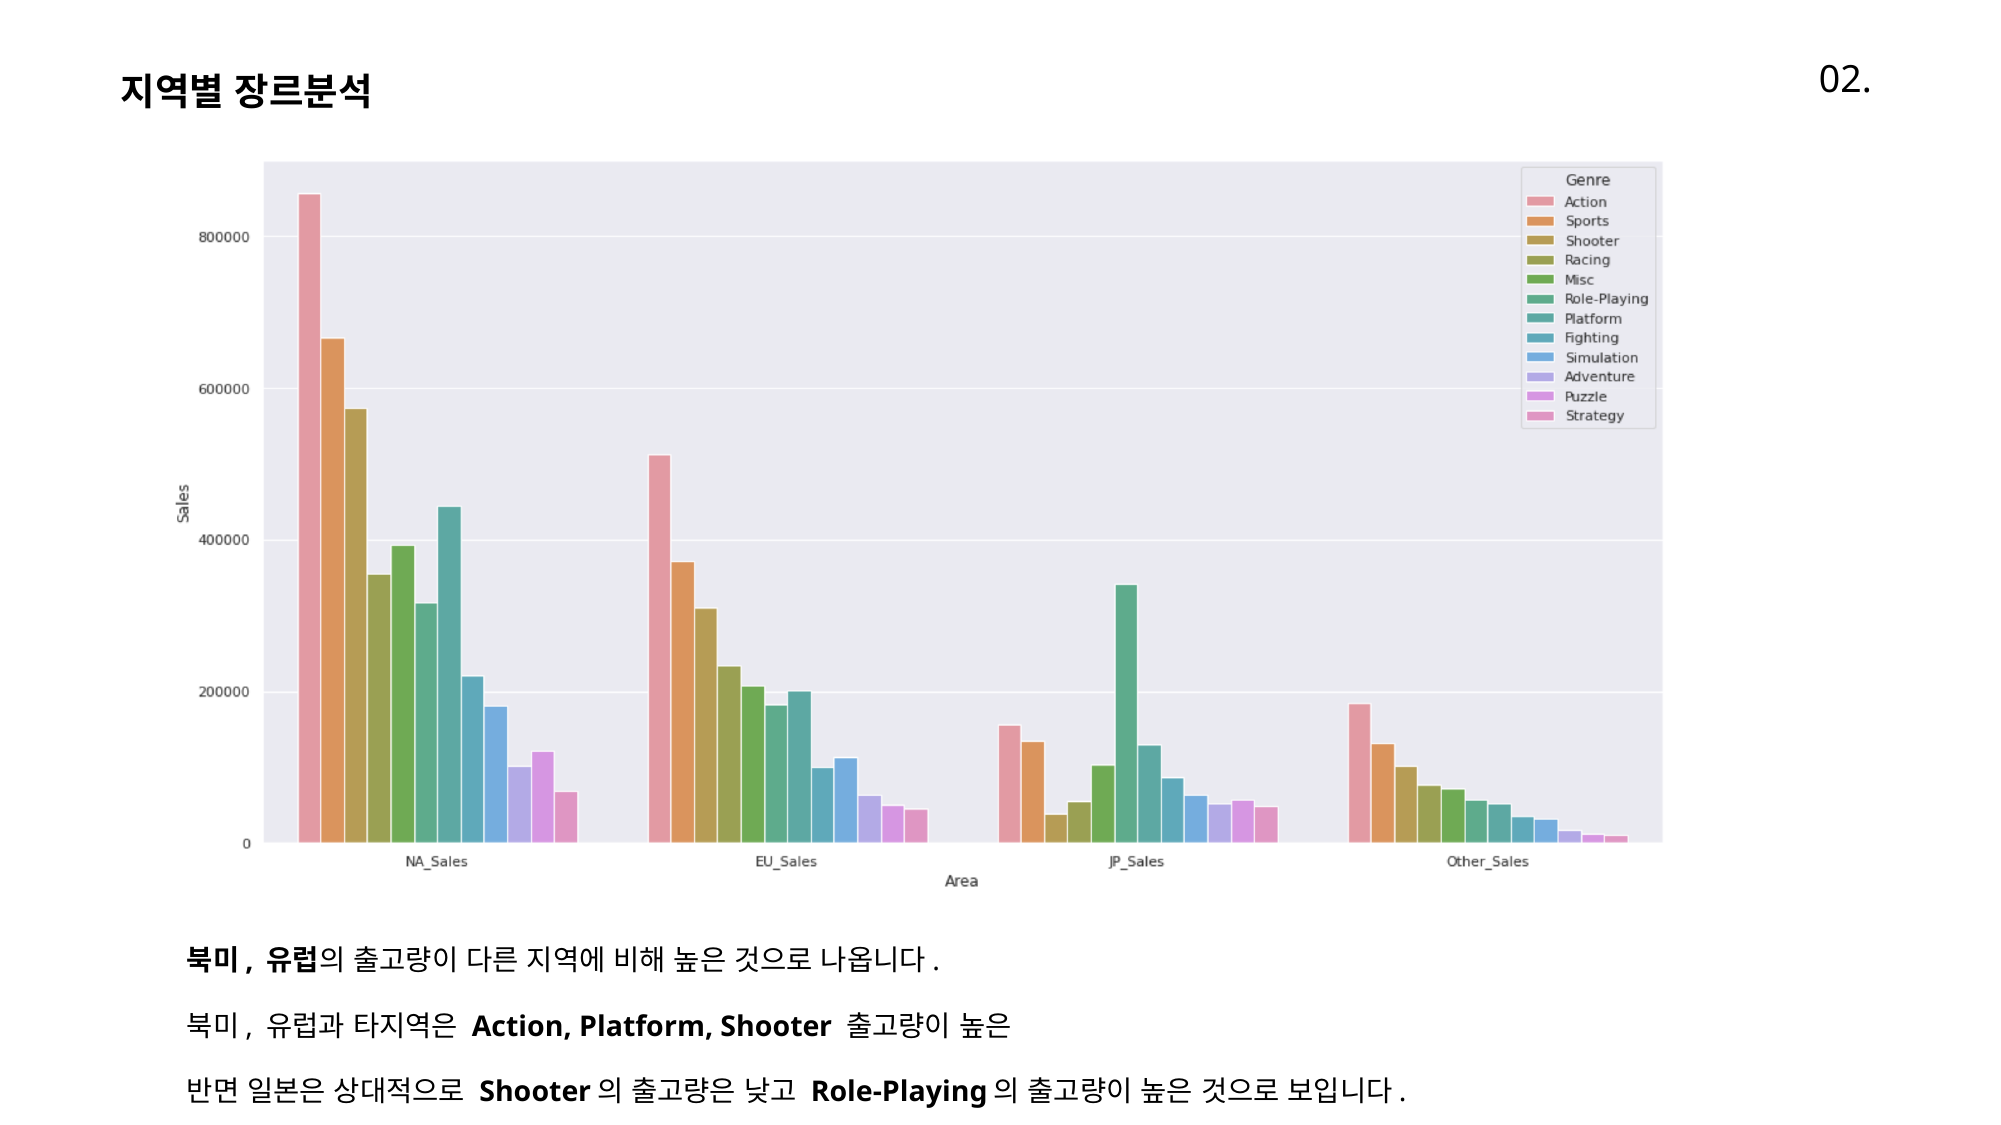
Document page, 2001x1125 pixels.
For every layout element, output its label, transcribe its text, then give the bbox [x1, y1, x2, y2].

picture [155, 145, 1691, 895]
title 지역별 장르분석 [105, 0, 1895, 187]
text_box 02. [1804, 47, 1958, 107]
text_box 북미, 유럽의 출고량이 다른 지역에 비해 높은 것으로 나옵니다. 북미, 유럽과 타지역은 Action, Platform, Shooter 출고량이 높은 반면 일본은 상대적으로 Shooter의 출고량은 낮고 Role-Playing의 출고량이 높은 것으로 보입니다. [171, 913, 1676, 1116]
